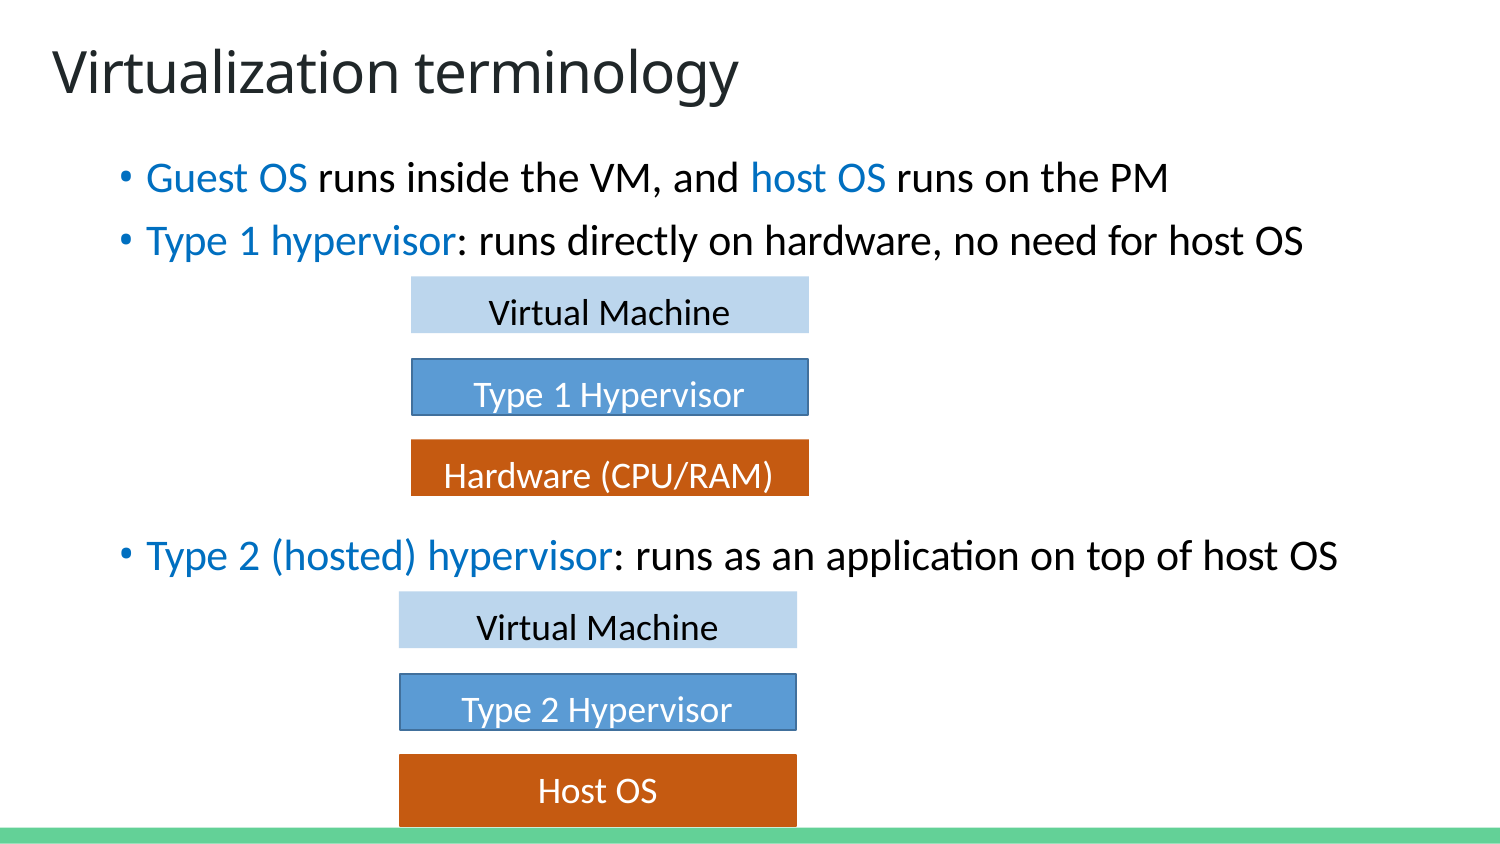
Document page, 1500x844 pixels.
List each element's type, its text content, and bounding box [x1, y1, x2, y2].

text_box Virtualization terminology [49, 33, 937, 106]
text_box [398, 753, 798, 828]
text_box Type 2 Hypervisor [399, 673, 797, 730]
text_box Hardware (CPU/RAM) [411, 439, 809, 496]
text_box Type 2 (hosted) hypervisor: runs as an application on top of host OS [116, 524, 1347, 579]
text_box Virtual Machine [411, 276, 809, 334]
text_box Virtual Machine [398, 591, 798, 649]
text_box Guest OS runs inside the VM, and host OS runs on the PM Type 1 hypervisor: runs directly on hardware, no need for host OS [116, 136, 1312, 265]
text_box Type 1 Hypervisor [411, 358, 809, 415]
